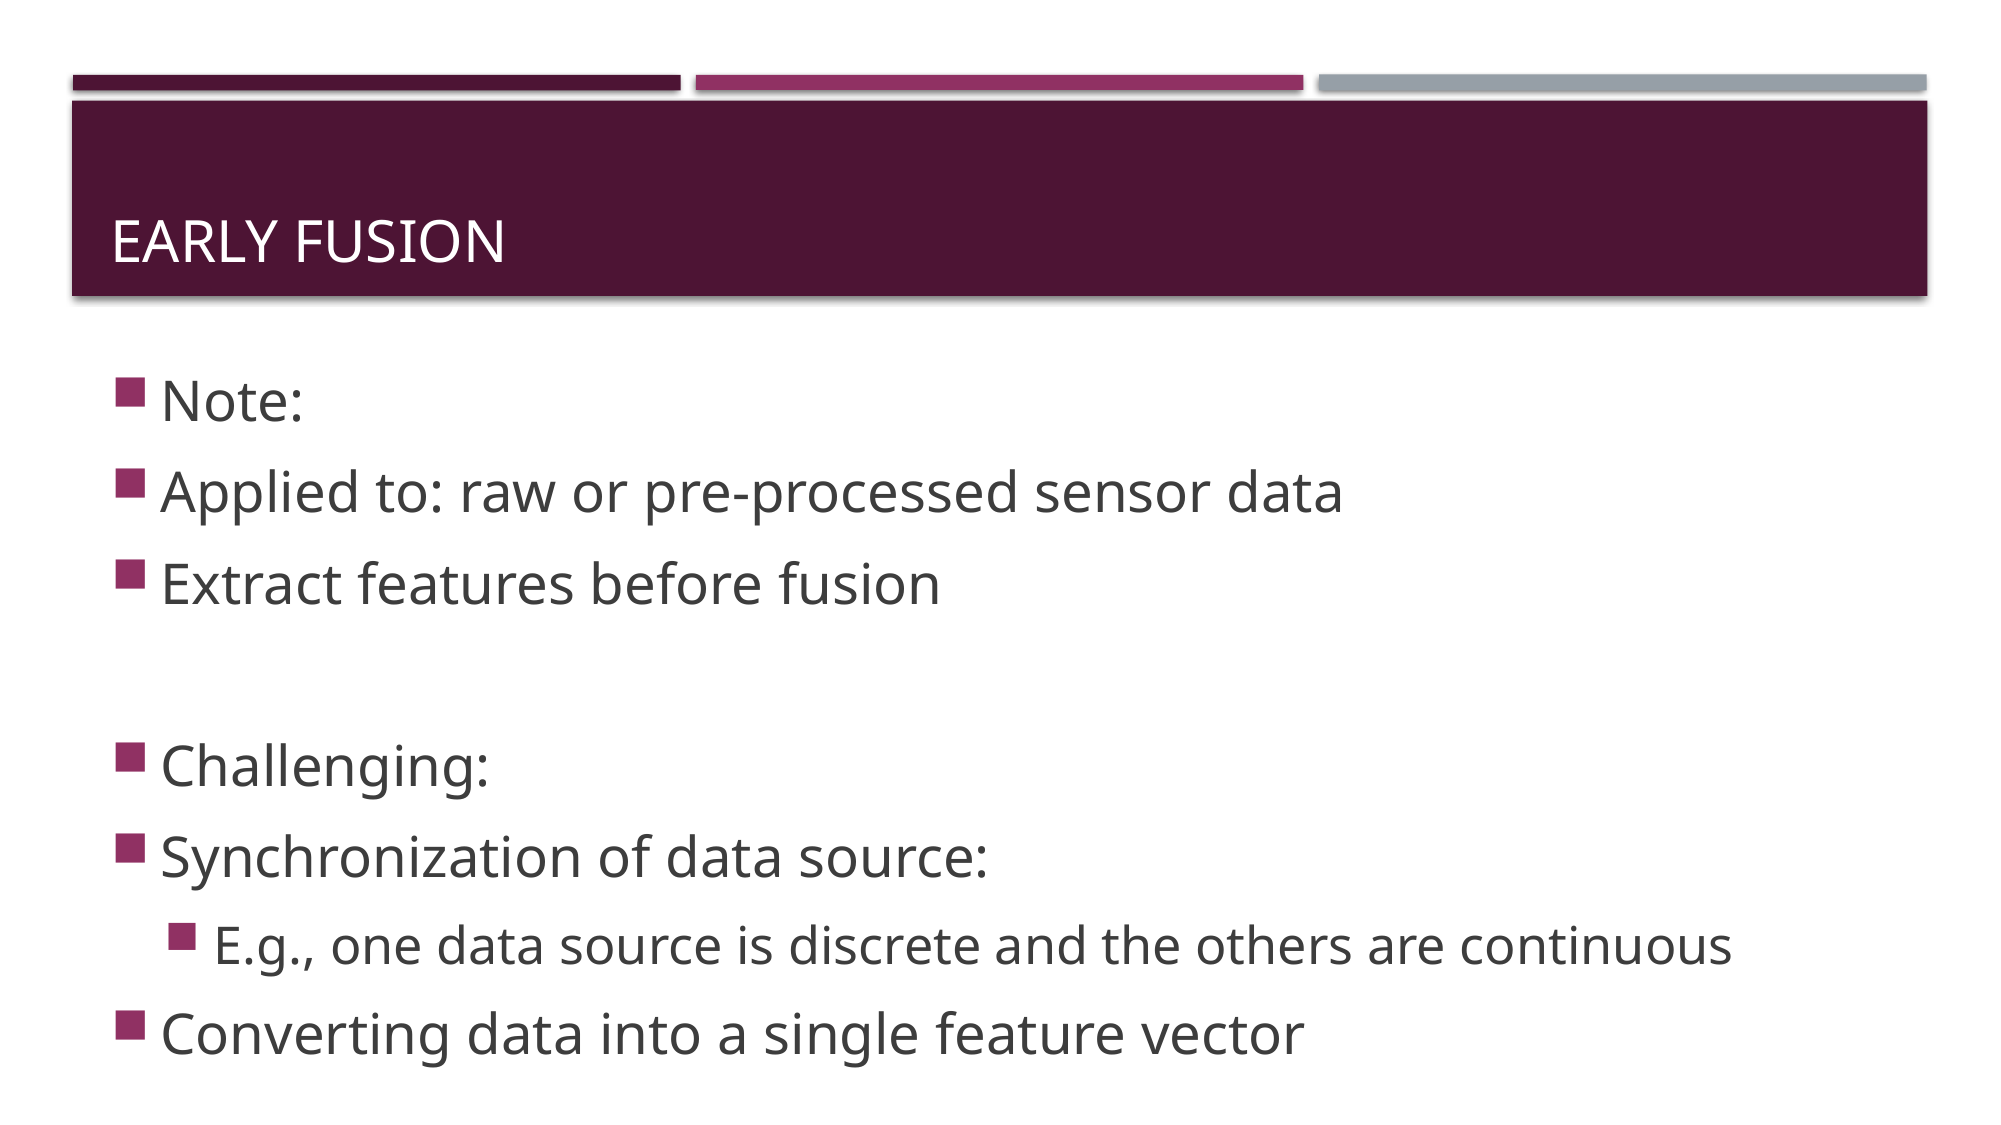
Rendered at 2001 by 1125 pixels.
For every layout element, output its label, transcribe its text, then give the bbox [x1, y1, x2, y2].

list Note: Applied to: raw or pre-processed sensor data Extract features before fusion Challenging: Synchronization of data source: E.g., one data source is discrete and the others are continuous Converting data into a single feature vector [95, 357, 1952, 1091]
title Early fusion [95, 115, 1905, 282]
